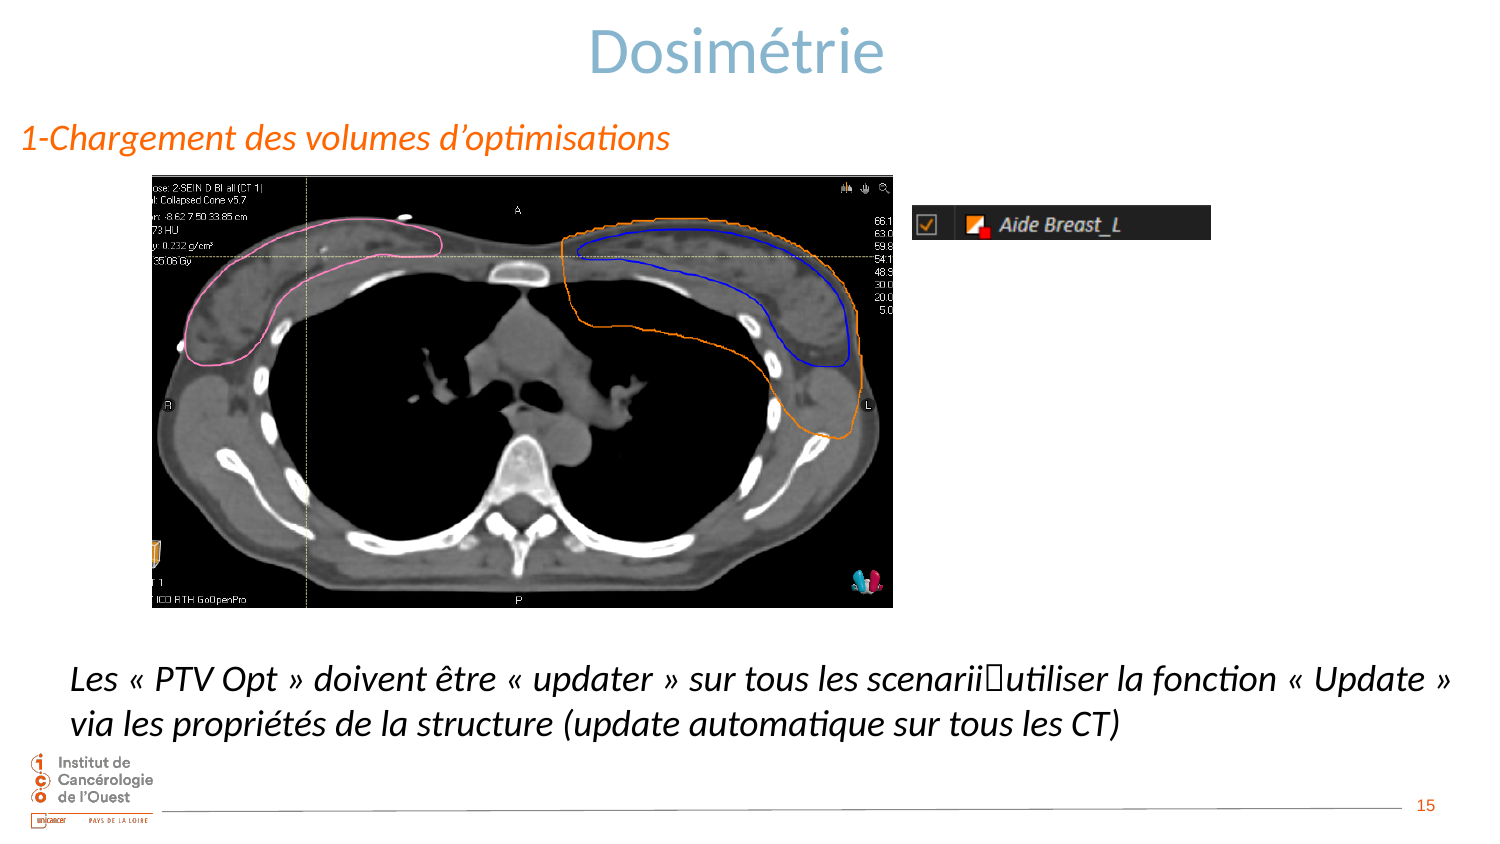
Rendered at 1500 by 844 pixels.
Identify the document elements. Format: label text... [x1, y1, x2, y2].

picture [152, 175, 893, 608]
text_box Dosimétrie [573, 0, 926, 95]
picture [910, 203, 1211, 240]
text_box Les « PTV Opt » doivent être « updater » sur tous les scenariiutiliser la fonction « Update » via les propriétés de la structure (update automatique sur tous les CT) [55, 646, 1478, 752]
text_box 1-Chargement des volumes d’optimisations [3, 105, 686, 166]
picture [30, 752, 153, 829]
